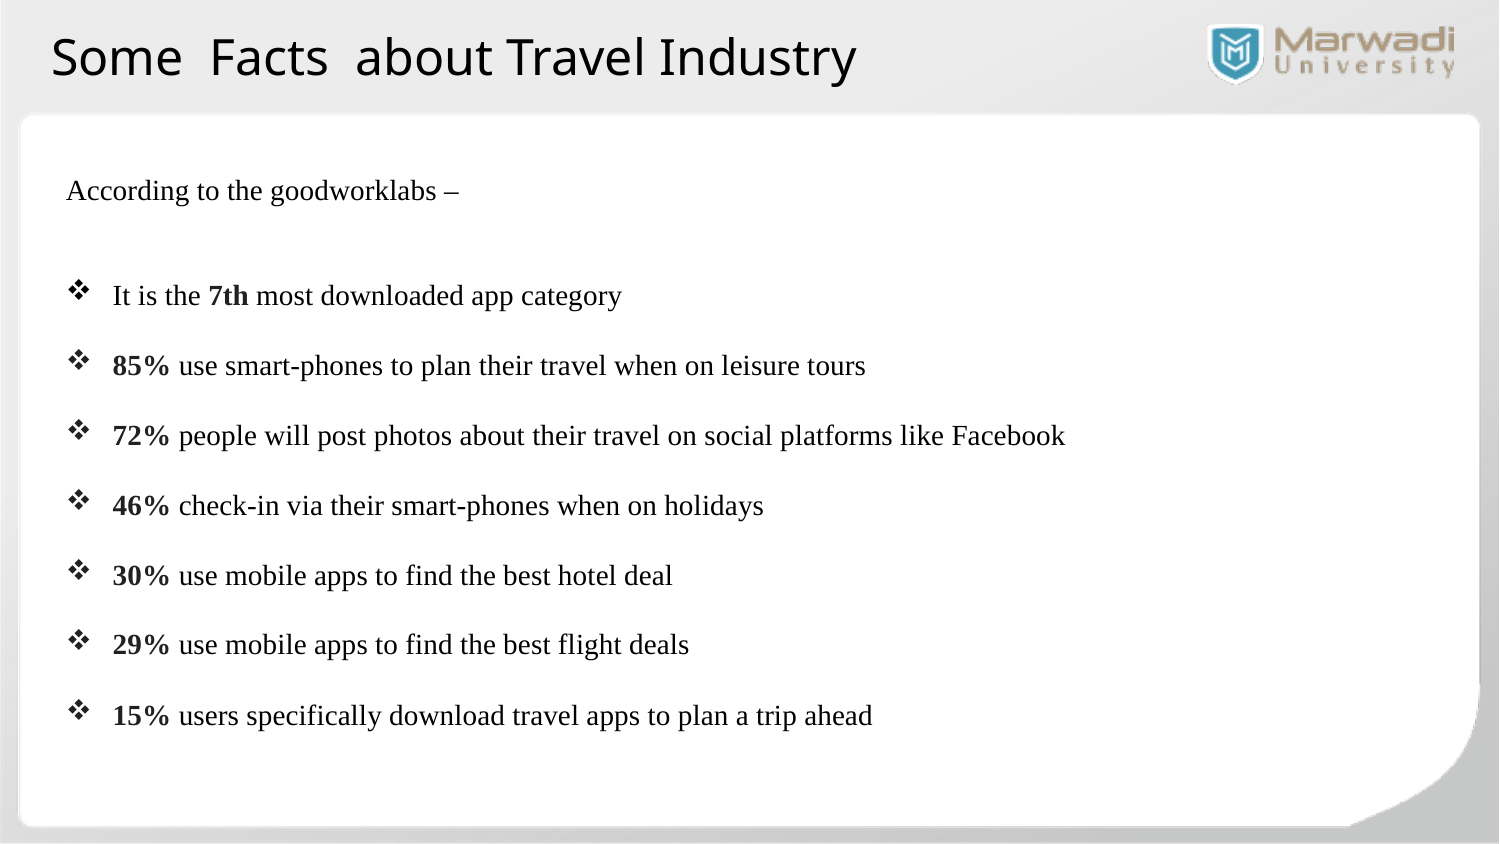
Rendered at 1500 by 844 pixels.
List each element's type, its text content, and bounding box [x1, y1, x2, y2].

picture [0, 0, 1499, 844]
title Some Facts about Travel Industry [51, 12, 1449, 106]
text_box According to the goodworklabs – It is the 7th most downloaded app category 85% use smart-phones to plan their travel when on leisure tours 72% people will post photos about their travel on social platforms like Facebook 46% check-in via their smart-phones when on holidays 30% use mobile apps to find the best hotel deal 29% use mobile apps to find the best flight deals 15% users specifically download travel apps to plan a trip ahead [51, 163, 1500, 739]
